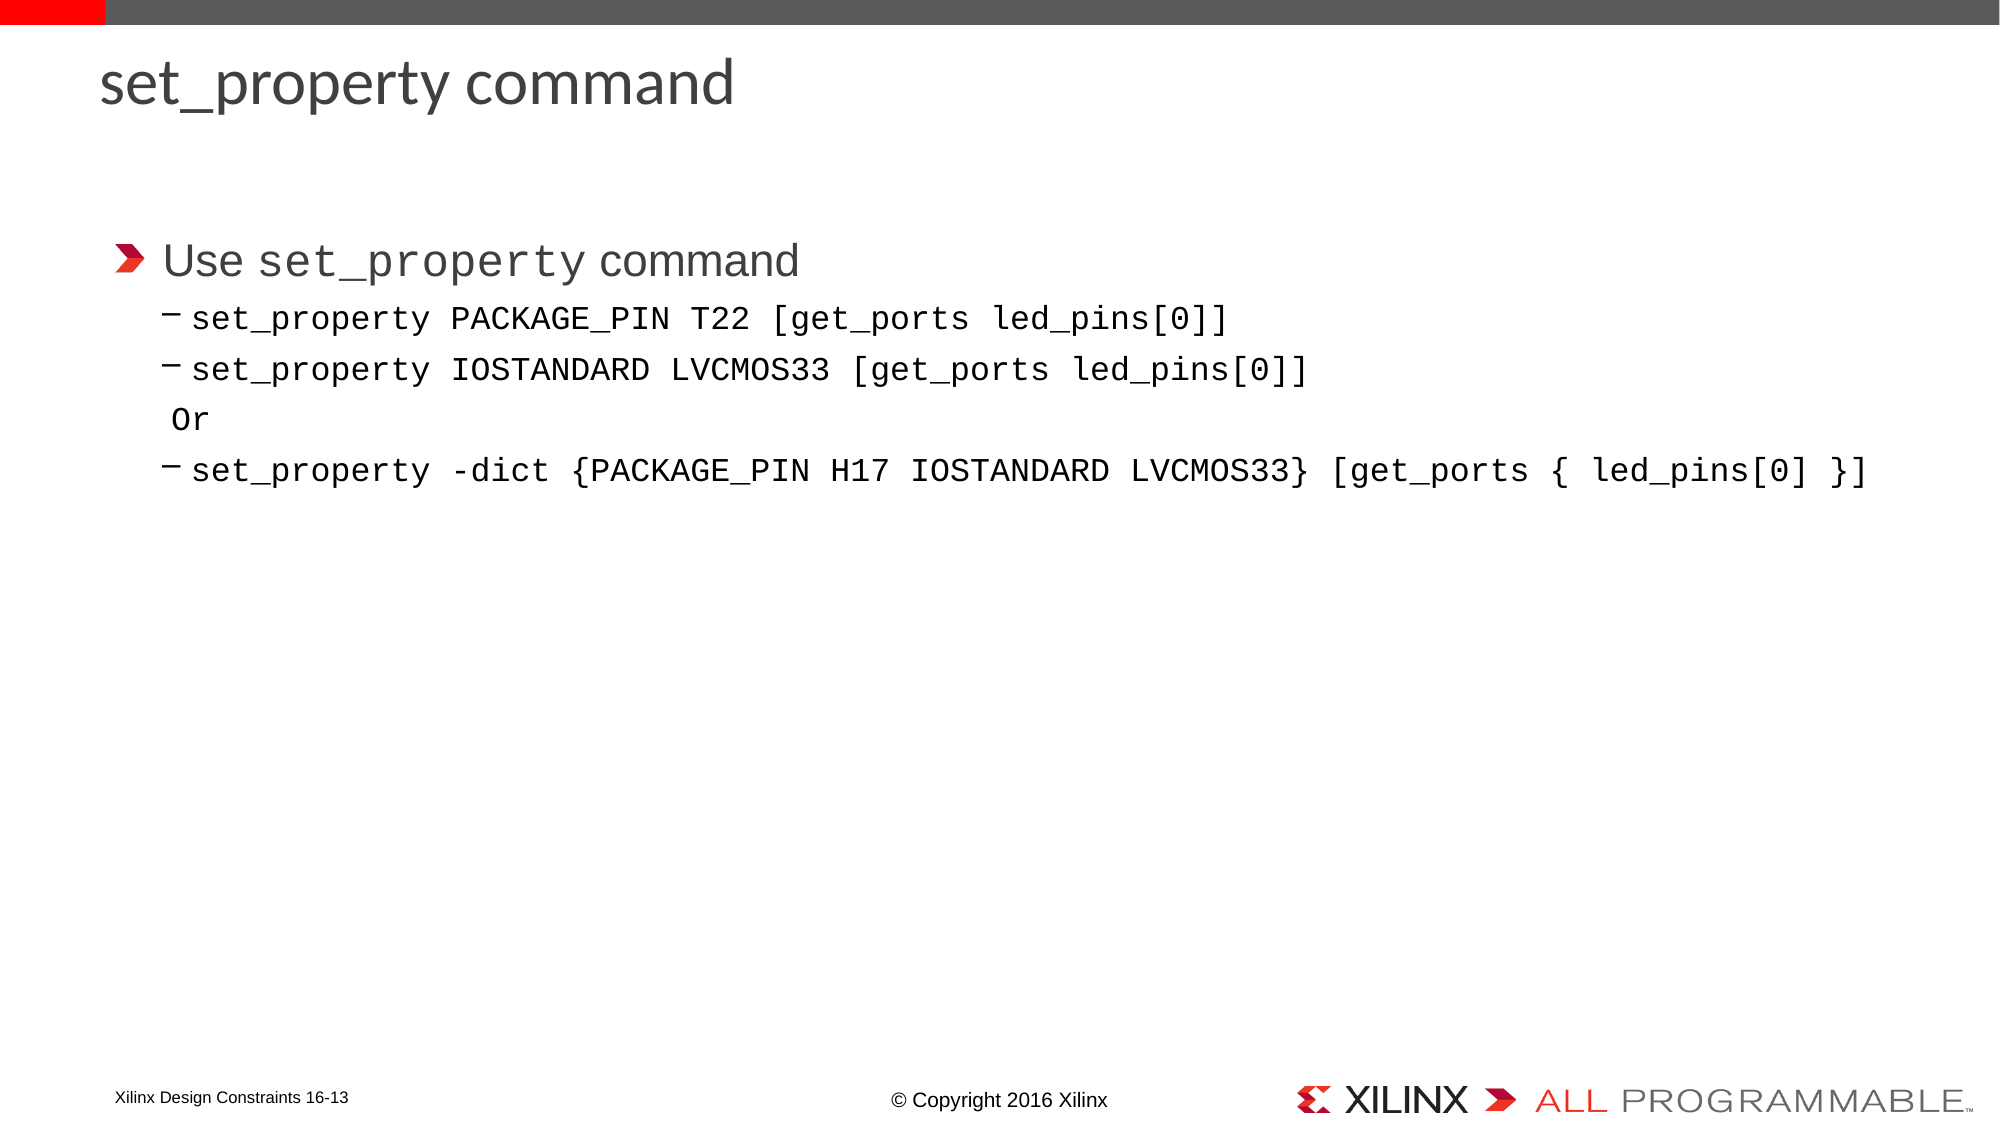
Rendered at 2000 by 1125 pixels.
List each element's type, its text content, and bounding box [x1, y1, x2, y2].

picture [114, 243, 145, 273]
title set_property command [99, 34, 1900, 122]
picture [1317, 1086, 1973, 1113]
footer © Copyright 2016 Xilinx [683, 1079, 1317, 1120]
list Use set_property command set_property PACKAGE_PIN T22 [get_ports led_pins[0]] set_property IOSTANDARD LVCMOS33 [get_ports led_pins[0]] Or set_property -dict {PACKAGE_PIN H17 IOSTANDARD LVCMOS33} [get_ports { led_pins[0] }] [99, 217, 1901, 918]
slide_number Xilinx Design Constraints 16-13 [99, 1078, 460, 1120]
